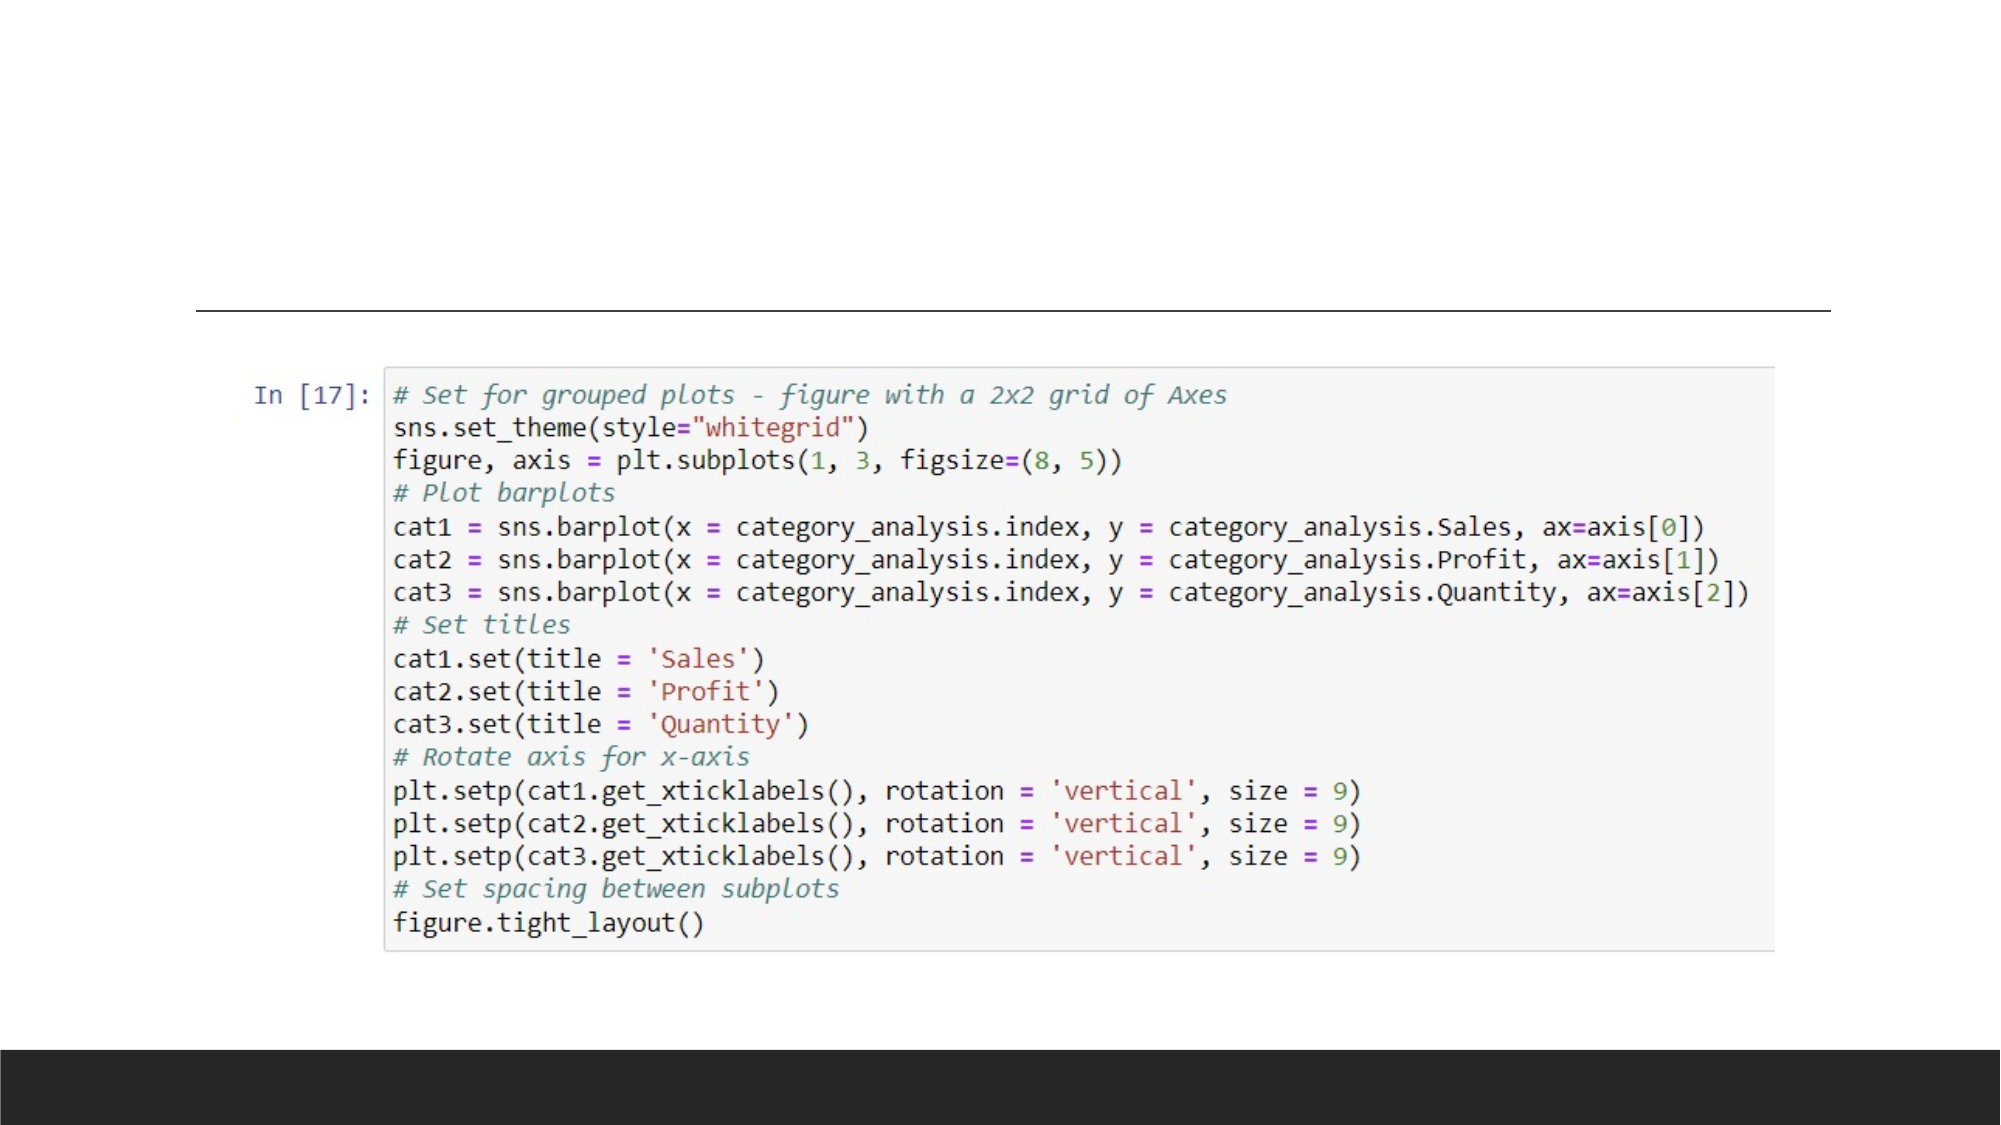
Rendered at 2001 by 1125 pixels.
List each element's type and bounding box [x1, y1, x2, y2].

list [234, 345, 1775, 964]
